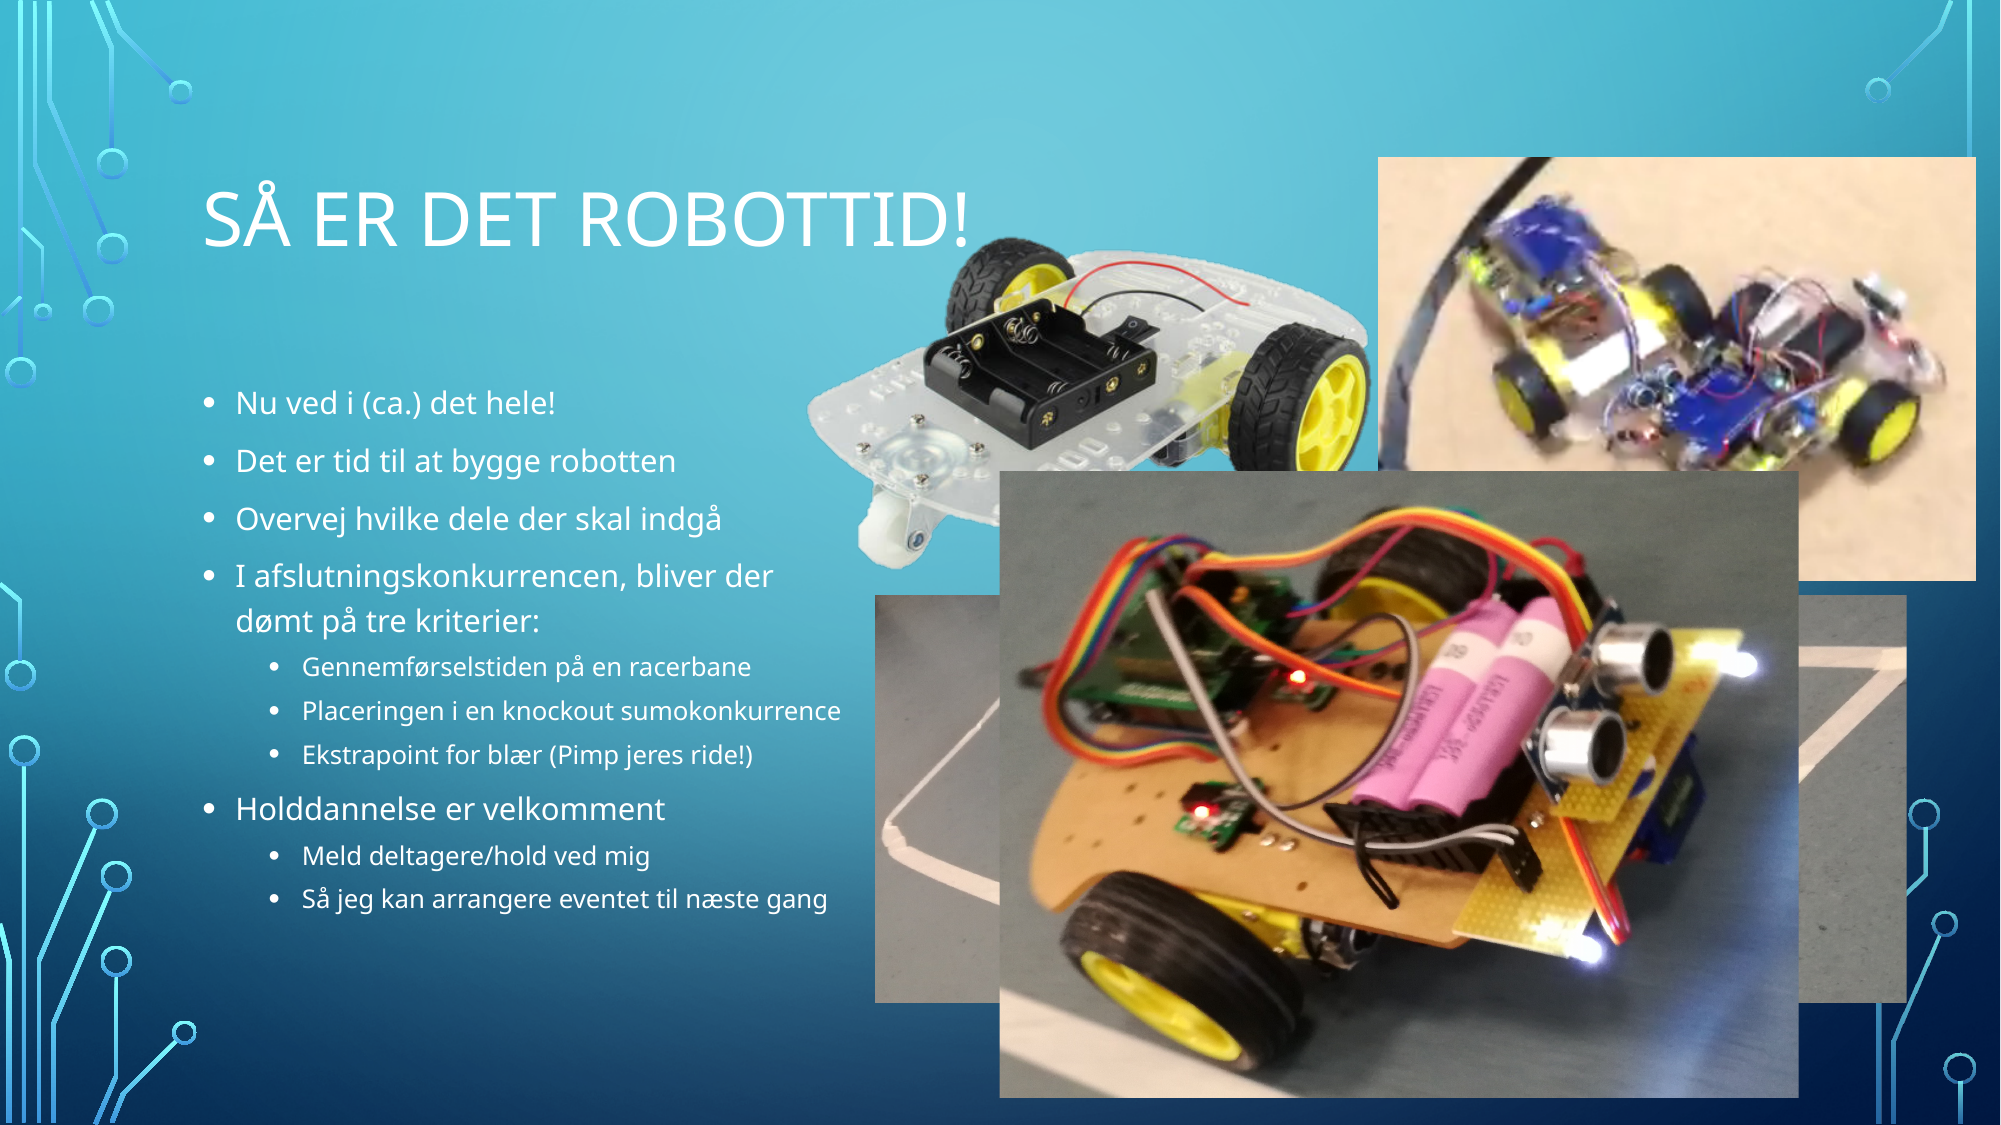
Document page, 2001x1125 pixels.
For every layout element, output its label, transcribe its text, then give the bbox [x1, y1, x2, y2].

picture [801, 113, 1977, 1098]
title Så er det robottid! [187, 101, 1813, 344]
list Nu ved i (ca.) det hele! Det er tid til at bygge robotten Overvej hvilke dele der skal indgå I afslutningskonkurrencen, bliver der dømt på tre kriterier: Gennemførselstiden på en racerbane Placeringen i en knockout sumokonkurrence Ekstrapoint for blær (Pimp jeres ride!) Holddannelse er velkomment Meld deltagere/hold ved mig Så jeg kan arrangere eventet til næste gang [187, 369, 862, 950]
